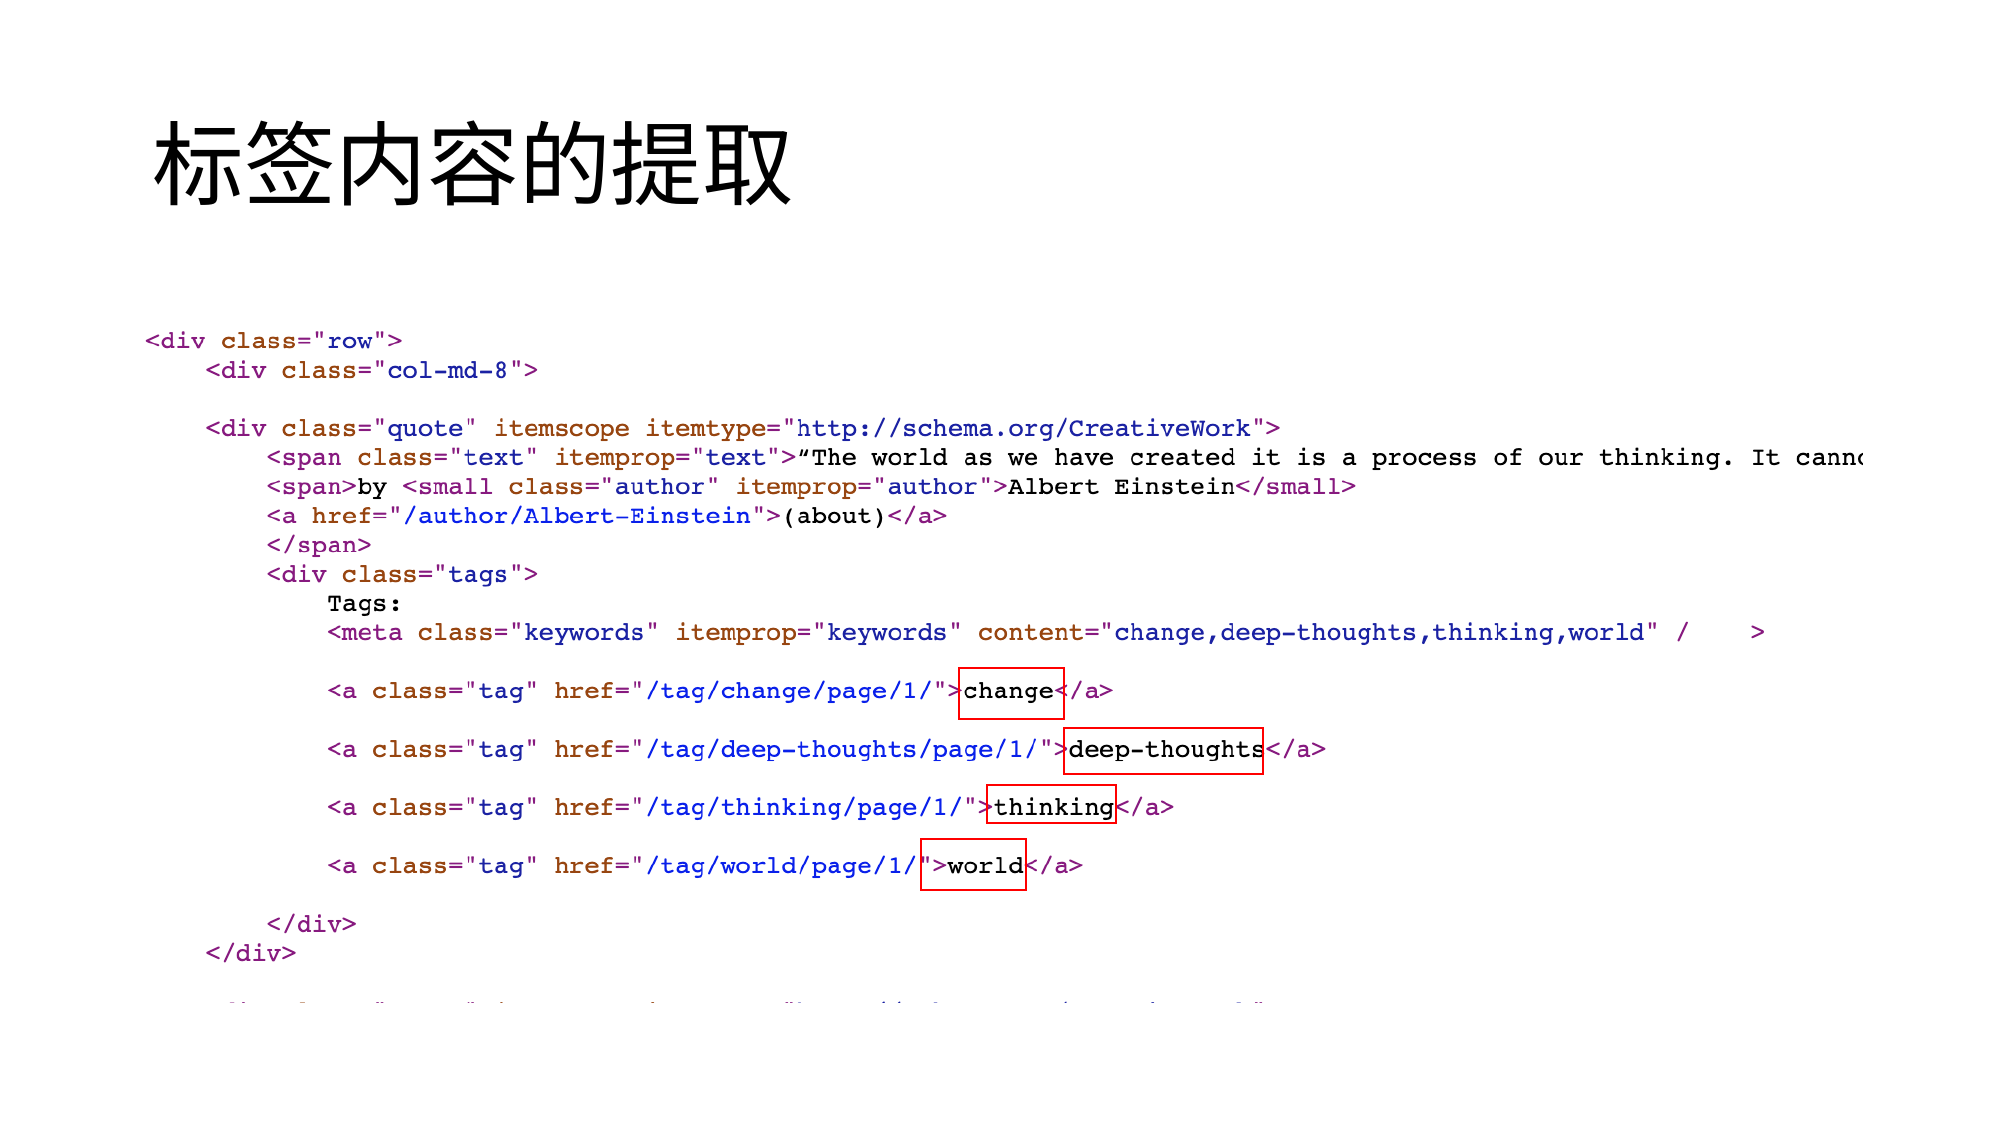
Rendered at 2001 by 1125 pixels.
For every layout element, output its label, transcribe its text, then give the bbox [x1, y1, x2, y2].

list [137, 309, 1863, 1003]
title 标签内容的提取 [137, 59, 1863, 278]
